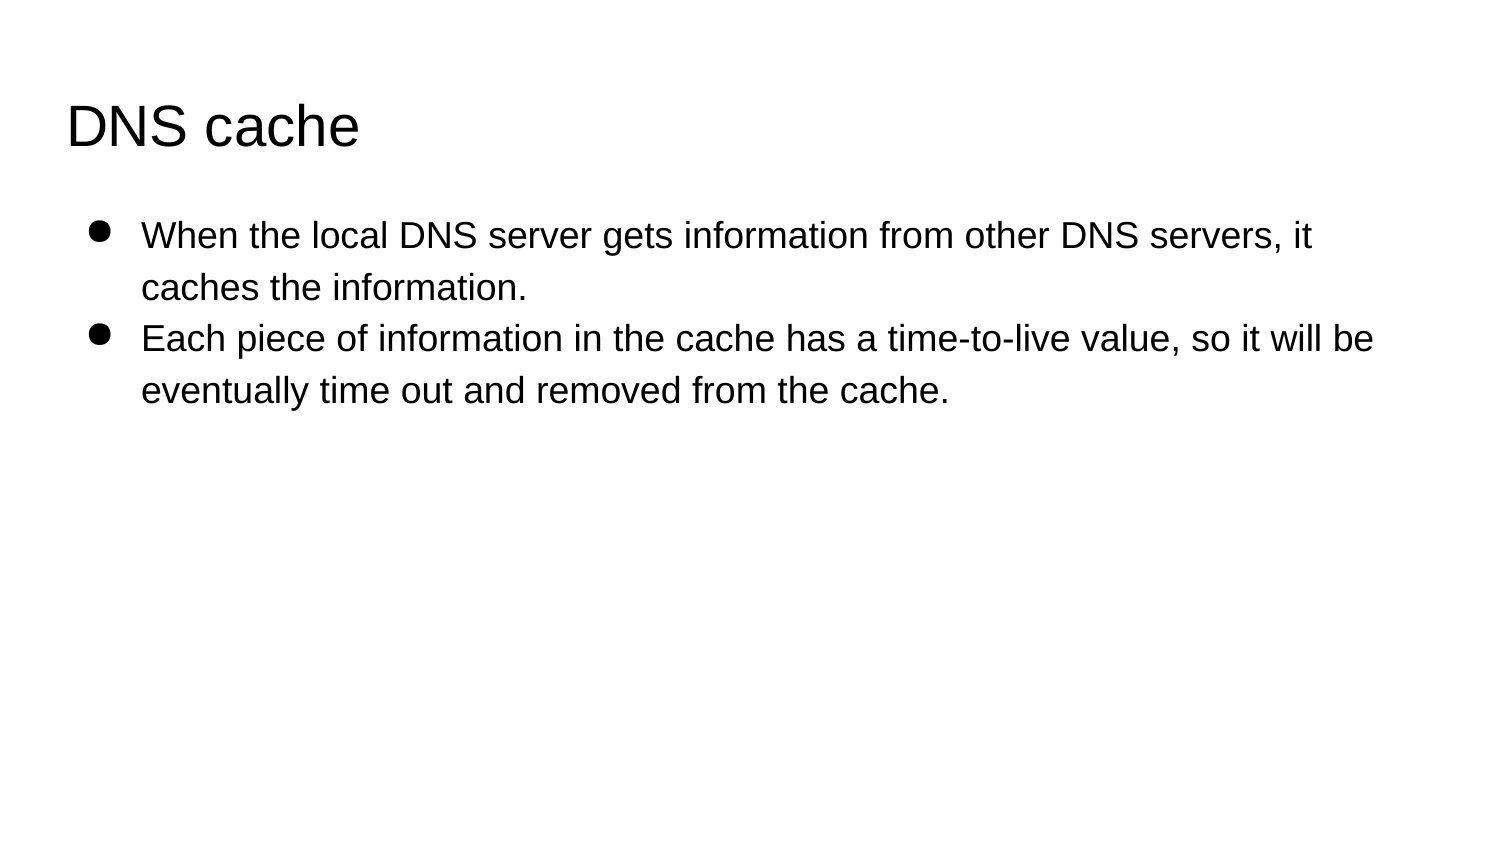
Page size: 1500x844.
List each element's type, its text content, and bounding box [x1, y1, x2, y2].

title DNS cache [51, 72, 1449, 167]
list When the local DNS server gets information from other DNS servers, it caches the information. Each piece of information in the cache has a time-to-live value, so it will be eventually time out and removed from the cache. [51, 189, 1449, 430]
